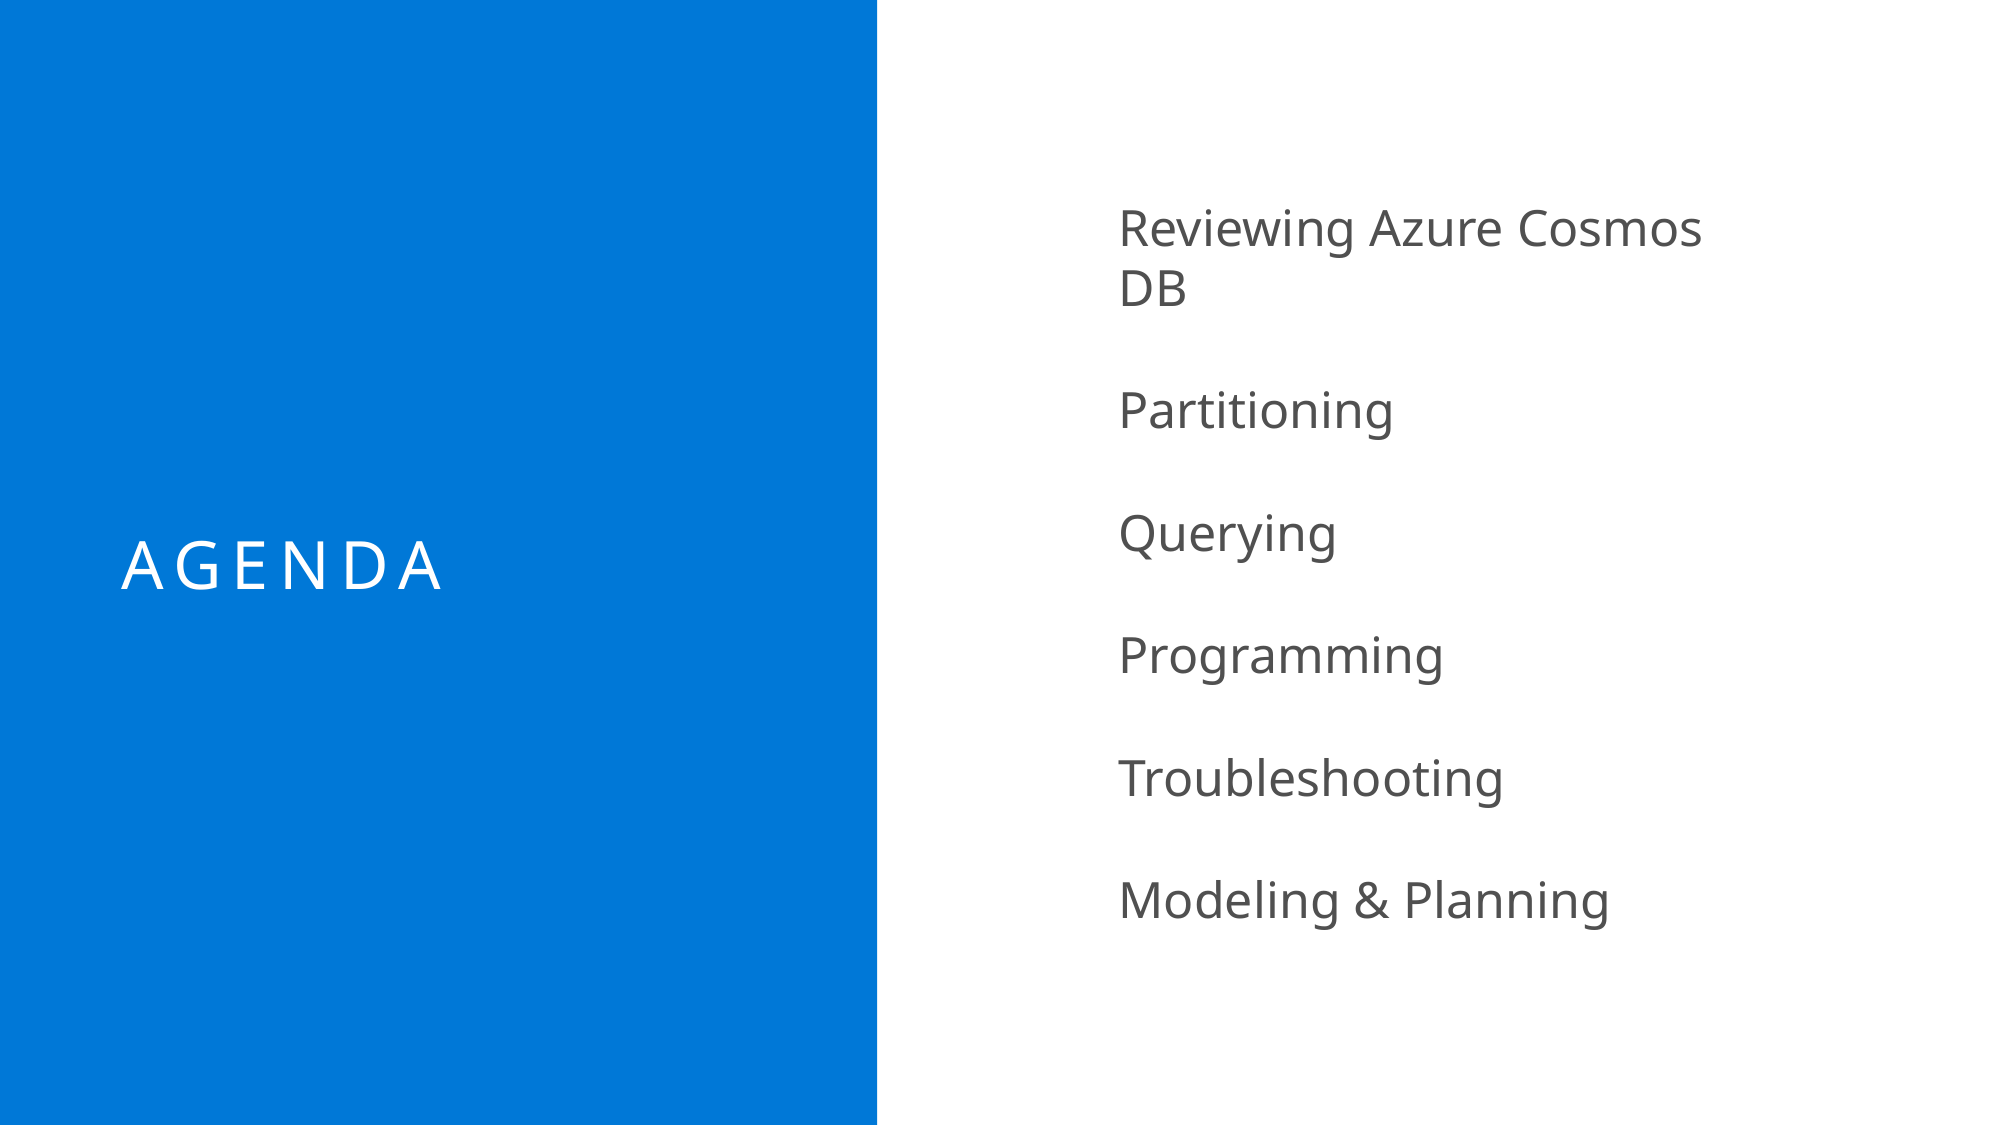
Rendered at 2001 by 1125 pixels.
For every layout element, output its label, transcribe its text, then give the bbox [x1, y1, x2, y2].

title Agenda [97, 327, 778, 798]
list Reviewing Azure Cosmos DB Partitioning Querying Programming Troubleshooting Modeling & Planning [1094, 207, 1769, 918]
